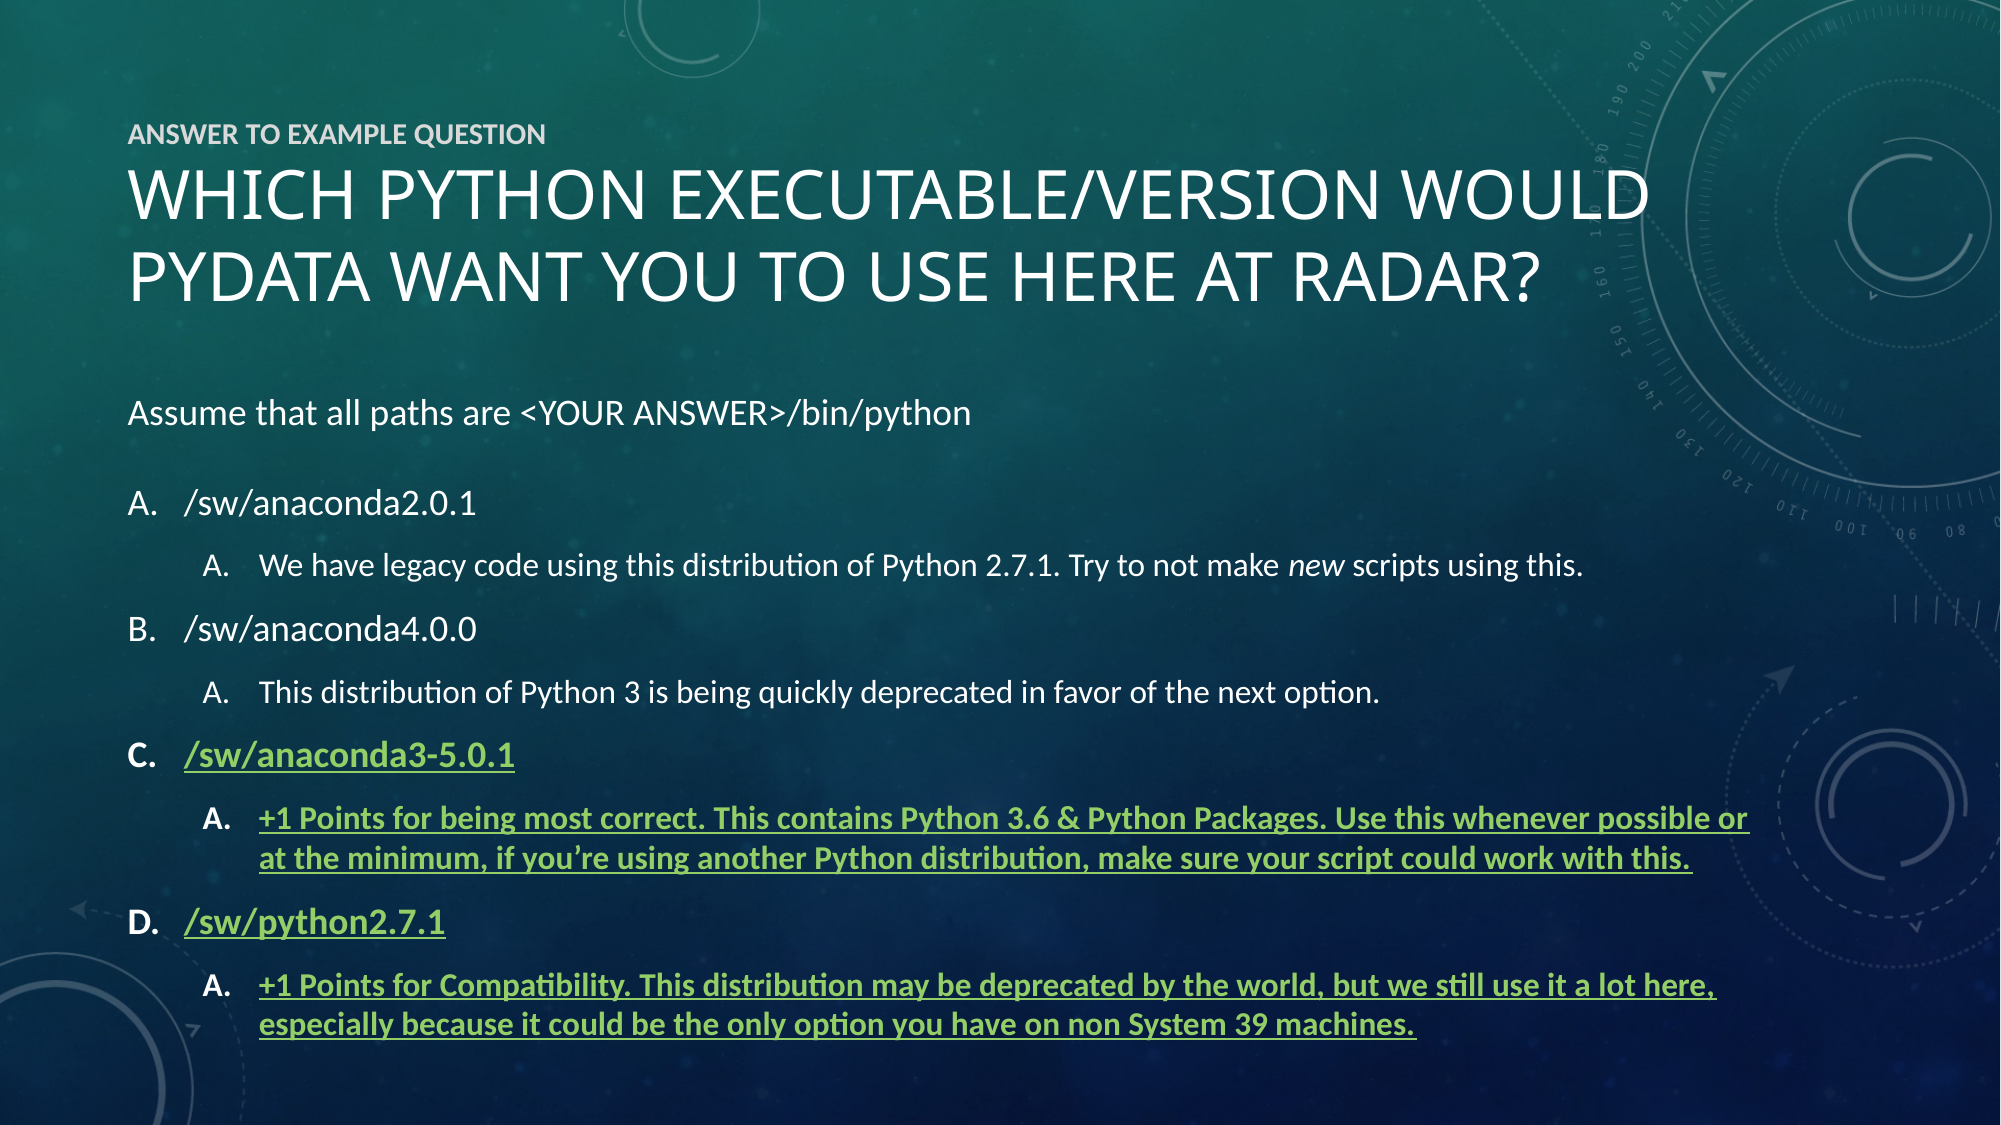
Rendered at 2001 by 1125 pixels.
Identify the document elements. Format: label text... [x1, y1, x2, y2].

list Assume that all paths are <YOUR ANSWER>/bin/python /sw/anaconda2.0.1 We have legacy code using this distribution of Python 2.7.1. Try to not make new scripts using this. /sw/anaconda4.0.0 This distribution of Python 3 is being quickly deprecated in favor of the next option. /sw/anaconda3-5.0.1 +1 Points for being most correct. This contains Python 3.6 & Python Packages. Use this whenever possible or at the minimum, if you’re using another Python distribution, make sure your script could work with this. /sw/python2.7.1 +1 Points for Compatibility. This distribution may be deprecated by the world, but we still use it a lot here, especially because it could be the only option you have on non System 39 machines. [112, 351, 1775, 1080]
picture [0, 0, 2001, 1125]
title Answer to Example Question which Python Executable/version would pydata want you to use here at radar? [112, 77, 1775, 351]
